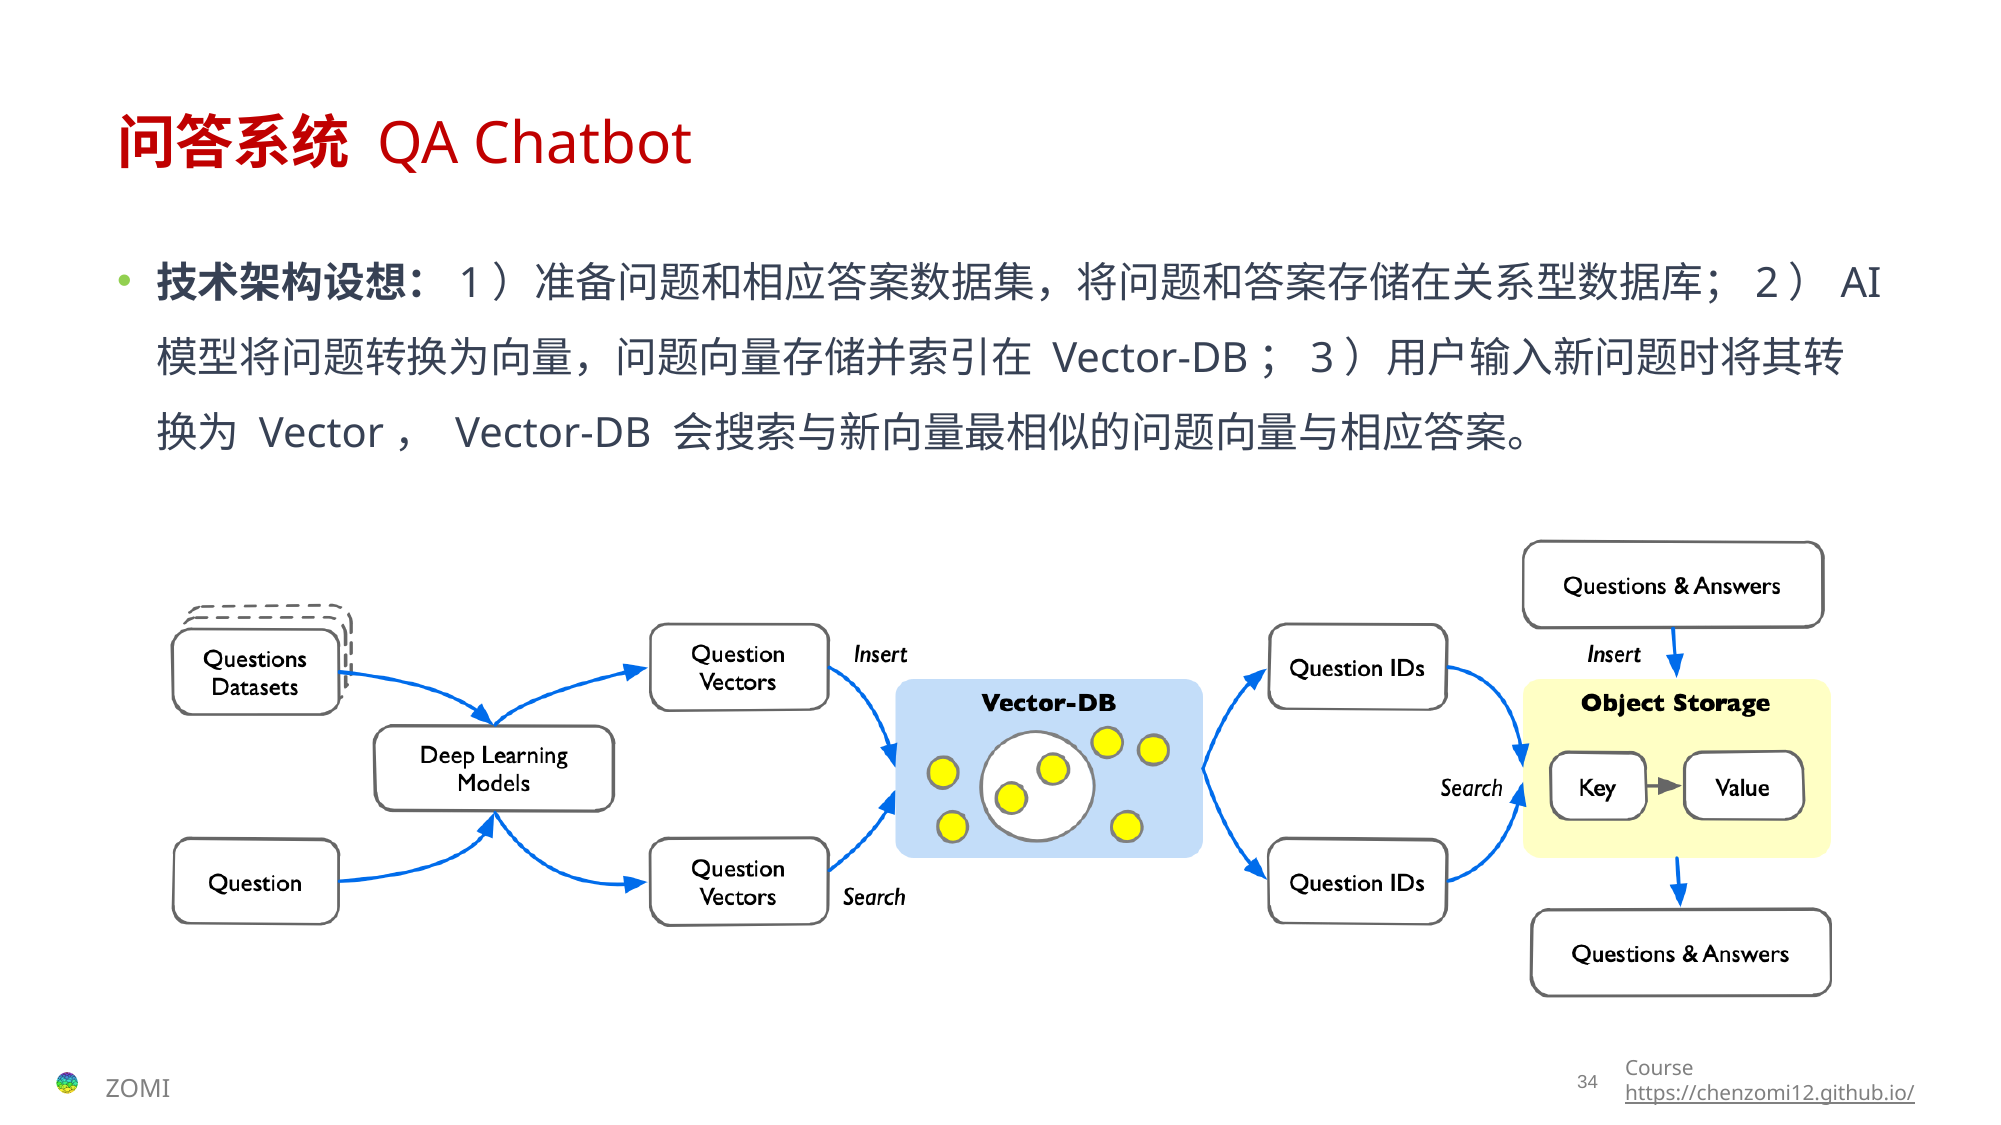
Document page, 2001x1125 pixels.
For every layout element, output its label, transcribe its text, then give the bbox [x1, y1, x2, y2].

title 问答系统 QA Chatbot [102, 91, 1901, 189]
picture [169, 537, 1832, 998]
picture [57, 1073, 77, 1093]
list 技术架构设想：1）准备问题和相应答案数据集，将问题和答案存储在关系型数据库；2）AI 模型将问题转换为向量，问题向量存储并索引在 Vector-DB；3）用户输入新问题时将其转换为 Vector， Vector-DB 会搜索与新向量最相似的问题向量与相应答案。 [102, 223, 1901, 1043]
